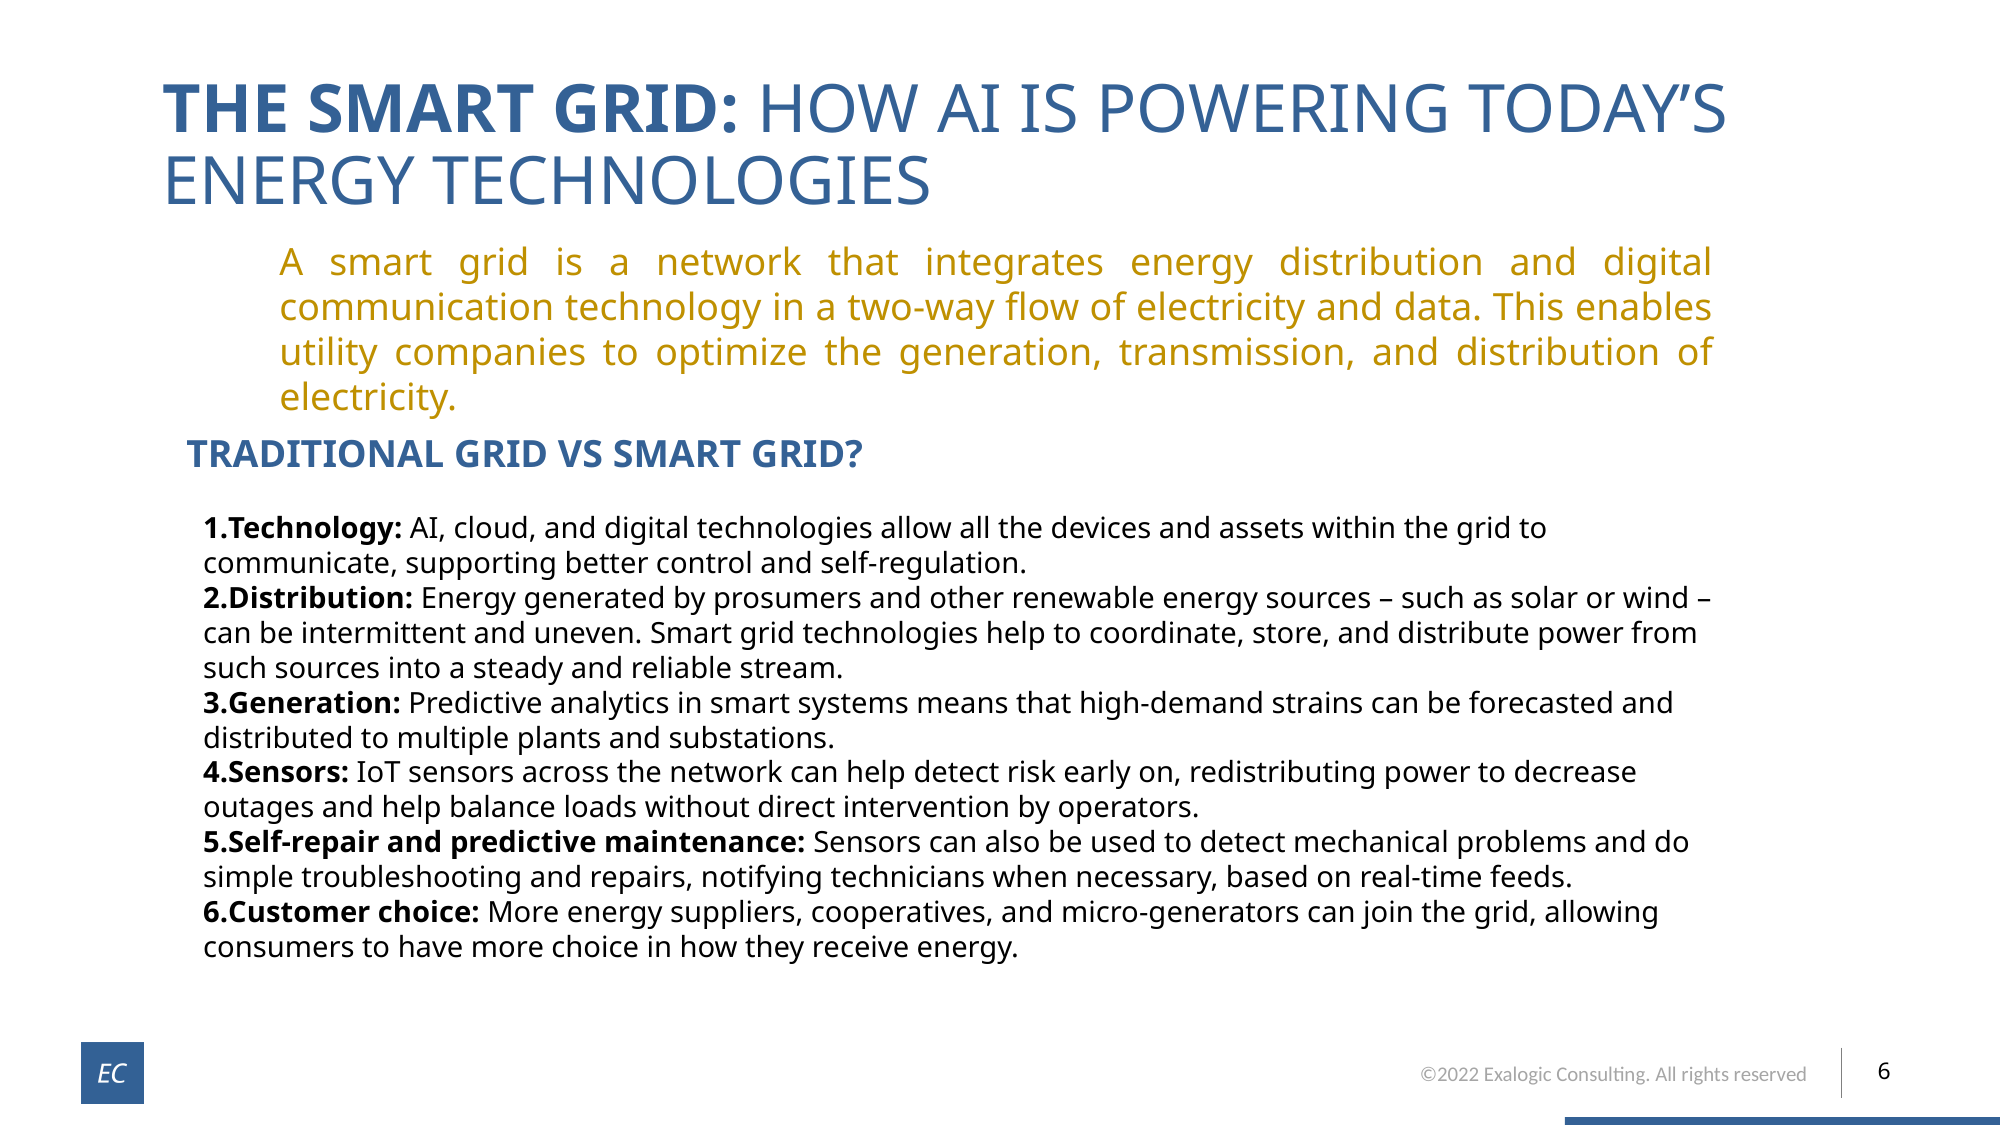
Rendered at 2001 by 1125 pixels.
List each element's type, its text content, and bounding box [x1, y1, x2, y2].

text_box Technology: AI, cloud, and digital technologies allow all the devices and assets within the grid to communicate, supporting better control and self-regulation. Distribution: Energy generated by prosumers and other renewable energy sources – such as solar or wind – can be intermittent and uneven. Smart grid technologies help to coordinate, store, and distribute power from such sources into a steady and reliable stream. Generation: Predictive analytics in smart systems means that high-demand strains can be forecasted and distributed to multiple plants and substations. Sensors: IoT sensors across the network can help detect risk early on, redistributing power to decrease outages and help balance loads without direct intervention by operators. Self-repair and predictive maintenance: Sensors can also be used to detect mechanical problems and do simple troubleshooting and repairs, notifying technicians when necessary, based on real-time feeds. Customer choice: More energy suppliers, cooperatives, and micro-generators can join the grid, allowing consumers to have more choice in how they receive energy. [188, 501, 1747, 972]
text_box The Smart Grid: How AI Is Powering Today’s Energy Technologies [147, 67, 1946, 301]
slide_number 6 [1850, 1045, 1919, 1100]
picture [81, 1042, 144, 1104]
text_box A smart grid is a network that integrates energy distribution and digital communication technology in a two-way flow of electricity and data. This enables utility companies to optimize the generation, transmission, and distribution of electricity. [264, 230, 1730, 426]
text_box traditional grid vs smart grid? [171, 427, 1353, 592]
